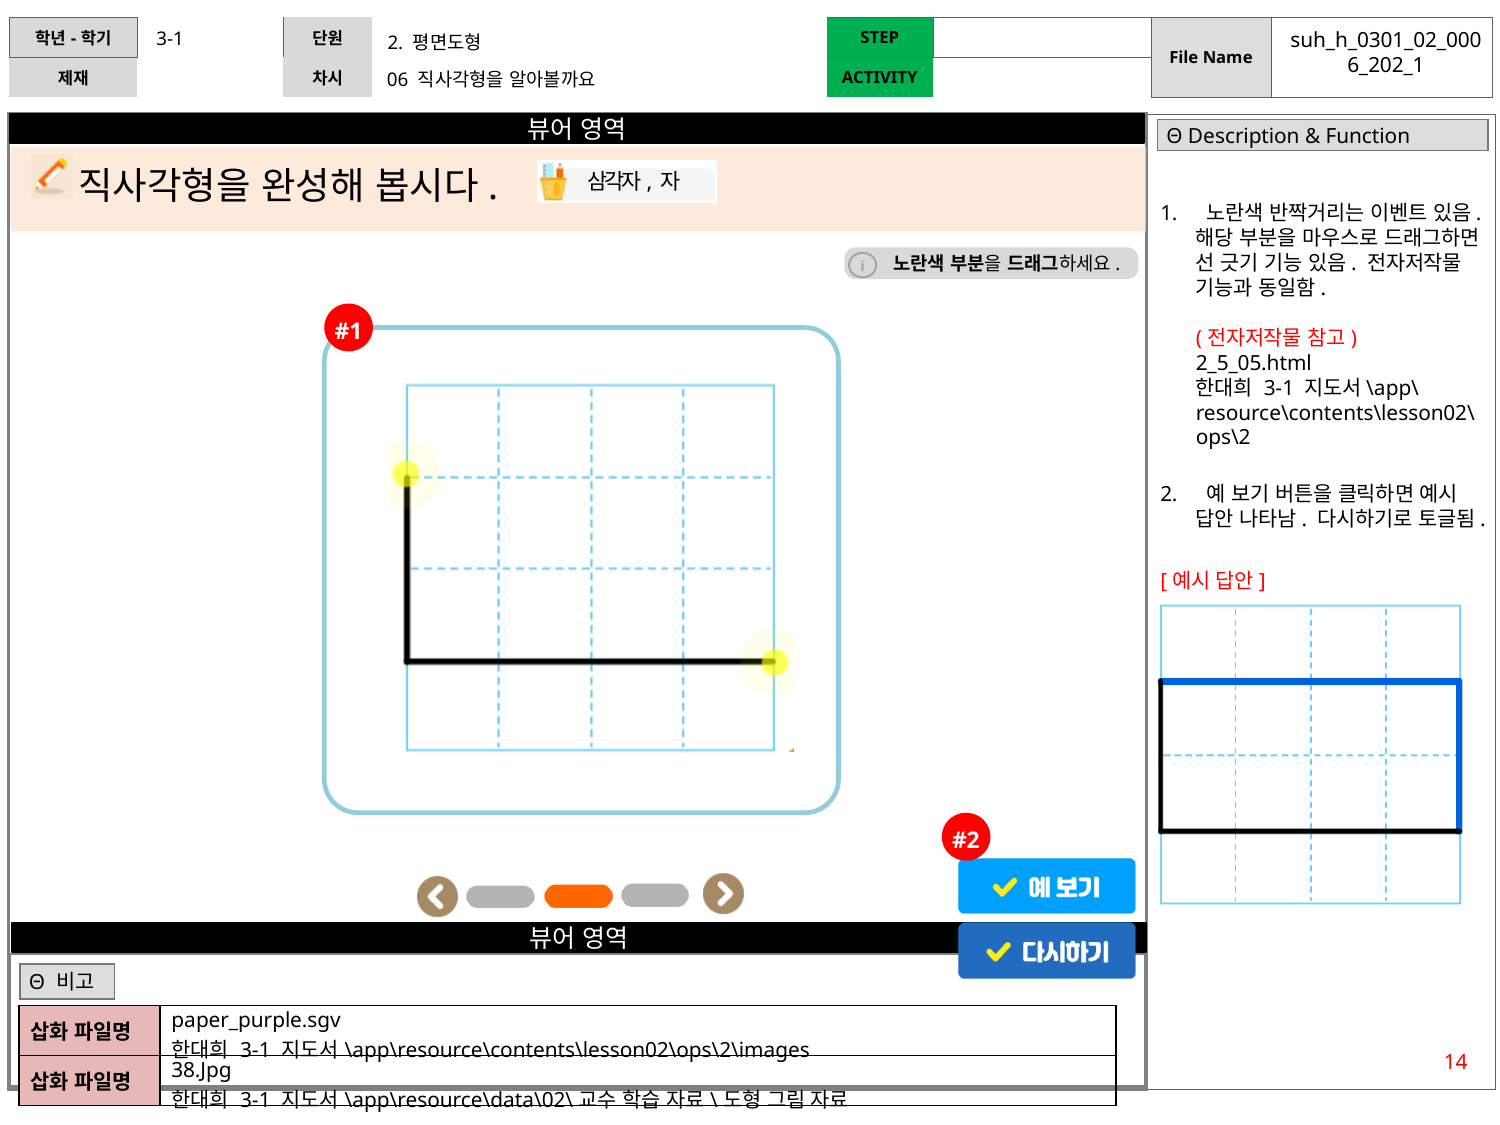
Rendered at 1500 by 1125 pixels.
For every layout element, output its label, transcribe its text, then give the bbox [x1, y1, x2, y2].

picture [958, 922, 1137, 979]
picture [414, 874, 461, 919]
text_box [9, 145, 1148, 233]
text_box #1 [322, 301, 376, 354]
table_header paper_purple.sgv 한대희 3-1 지도서\app\resource\contents\lesson02\ops\2\images [161, 1006, 1115, 1055]
text_box 2. 평면도형 [372, 23, 828, 48]
picture [542, 882, 614, 910]
text_box 노란색 반짝거리는 이벤트 있음. 해당 부분을 마우스로 드래그하면 선 긋기 기능 있음. 전자저작물 기능과 동일함. (전자저작물 참고) 2_5_05.html 한대희 3-1 지도서\app\resource\contents\lesson02\ops\2 예 보기 버튼을 클릭하면 예시 답안 나타남. 다시하기로 토글됨. [예시 답안] [1145, 160, 1500, 601]
picture [1152, 603, 1467, 908]
table_header Θ Description & Function [1158, 120, 1487, 150]
picture [31, 154, 73, 199]
picture [387, 378, 795, 752]
picture [618, 880, 691, 909]
picture [957, 858, 1136, 915]
text_box 3-1 [141, 18, 284, 55]
picture [700, 871, 747, 917]
text_box [322, 325, 841, 815]
table_cell 삽화 파일명 [20, 1056, 159, 1105]
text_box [844, 247, 1139, 280]
text_box suh_h_0301_02_0006_202_1 [1271, 18, 1500, 84]
text_box 직사각형을 완성해 봅시다. [63, 154, 1150, 215]
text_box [537, 160, 717, 203]
table_header 삽화 파일명 [20, 1006, 159, 1055]
text_box #2 [939, 810, 993, 860]
table_cell 38.Jpg 한대희 3-1 지도서\app\resource\data\02\교수 학습 자료\도형 그림 자료 [161, 1056, 1115, 1105]
picture [463, 882, 536, 911]
text_box 06 직사각형을 알아볼까요 [372, 60, 821, 96]
